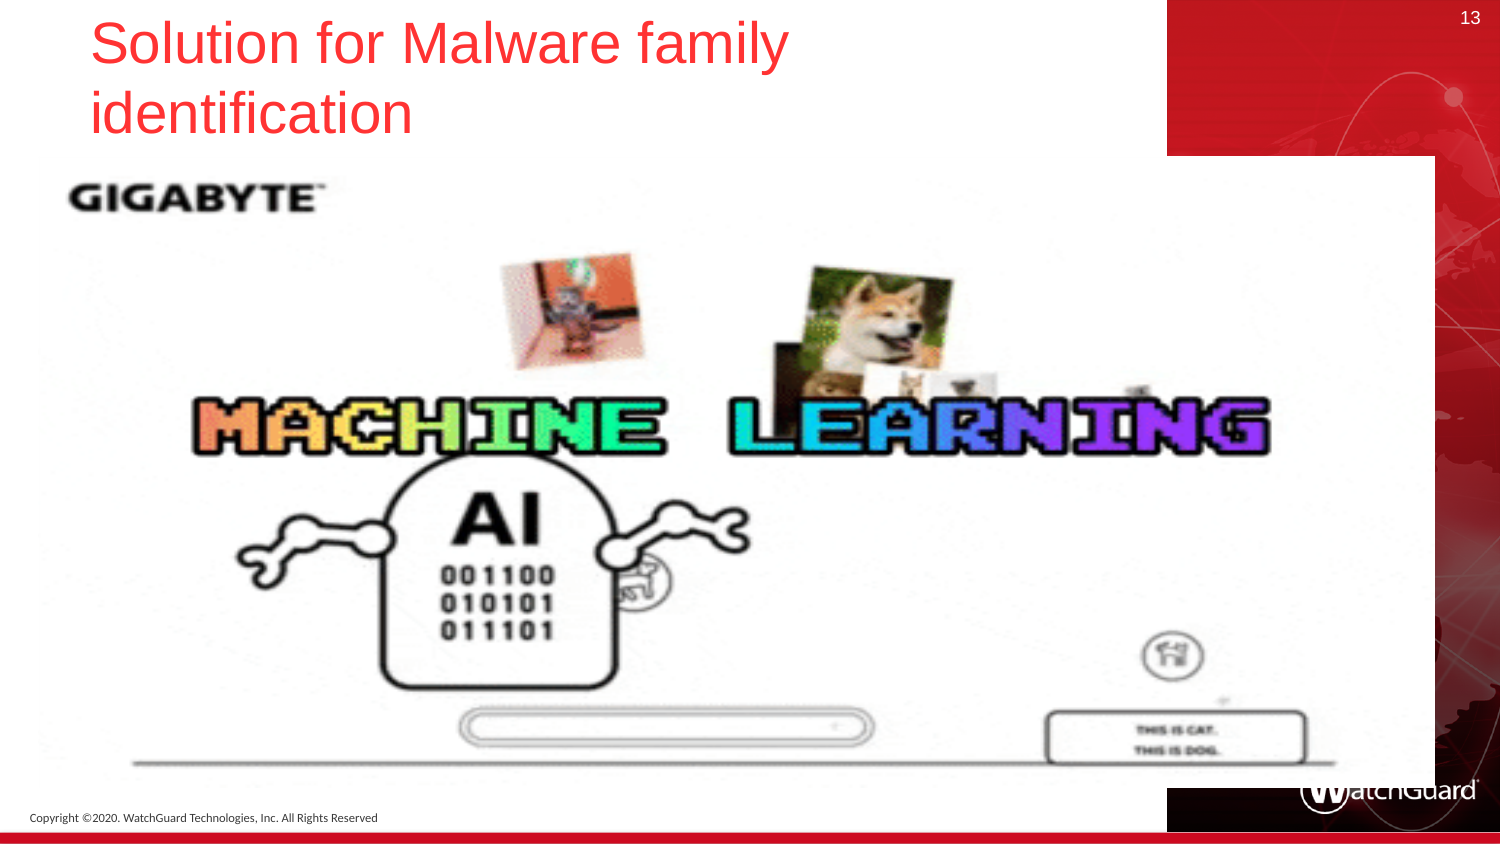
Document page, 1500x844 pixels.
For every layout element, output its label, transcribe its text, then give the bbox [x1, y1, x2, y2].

picture [1167, 0, 1500, 832]
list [38, 155, 1436, 789]
title Solution for Malware family identification [75, 33, 1021, 117]
slide_number 13 [1398, 0, 1497, 40]
